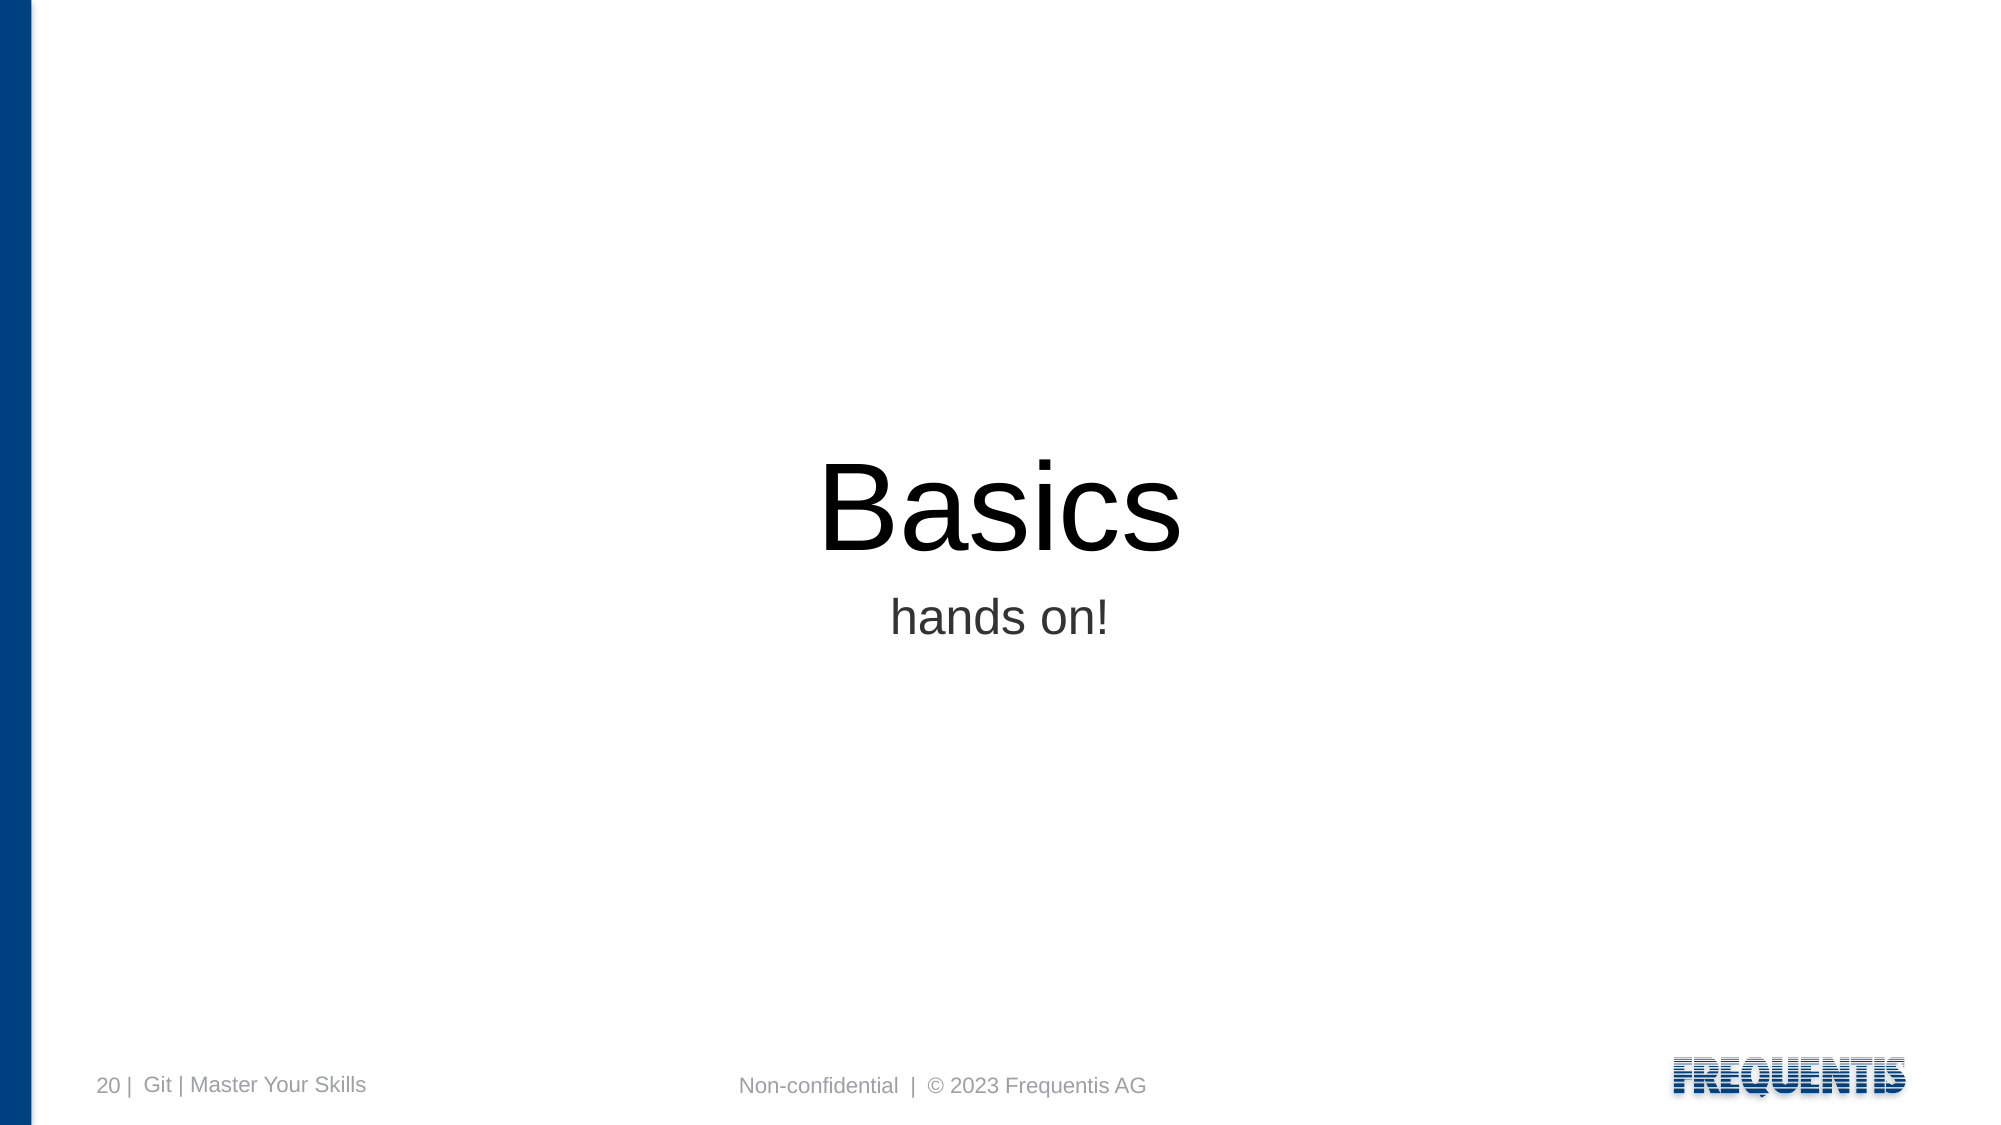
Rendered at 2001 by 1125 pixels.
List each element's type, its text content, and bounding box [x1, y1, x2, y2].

title Basics [249, 183, 1751, 576]
subtitle hands on! [249, 590, 1751, 863]
